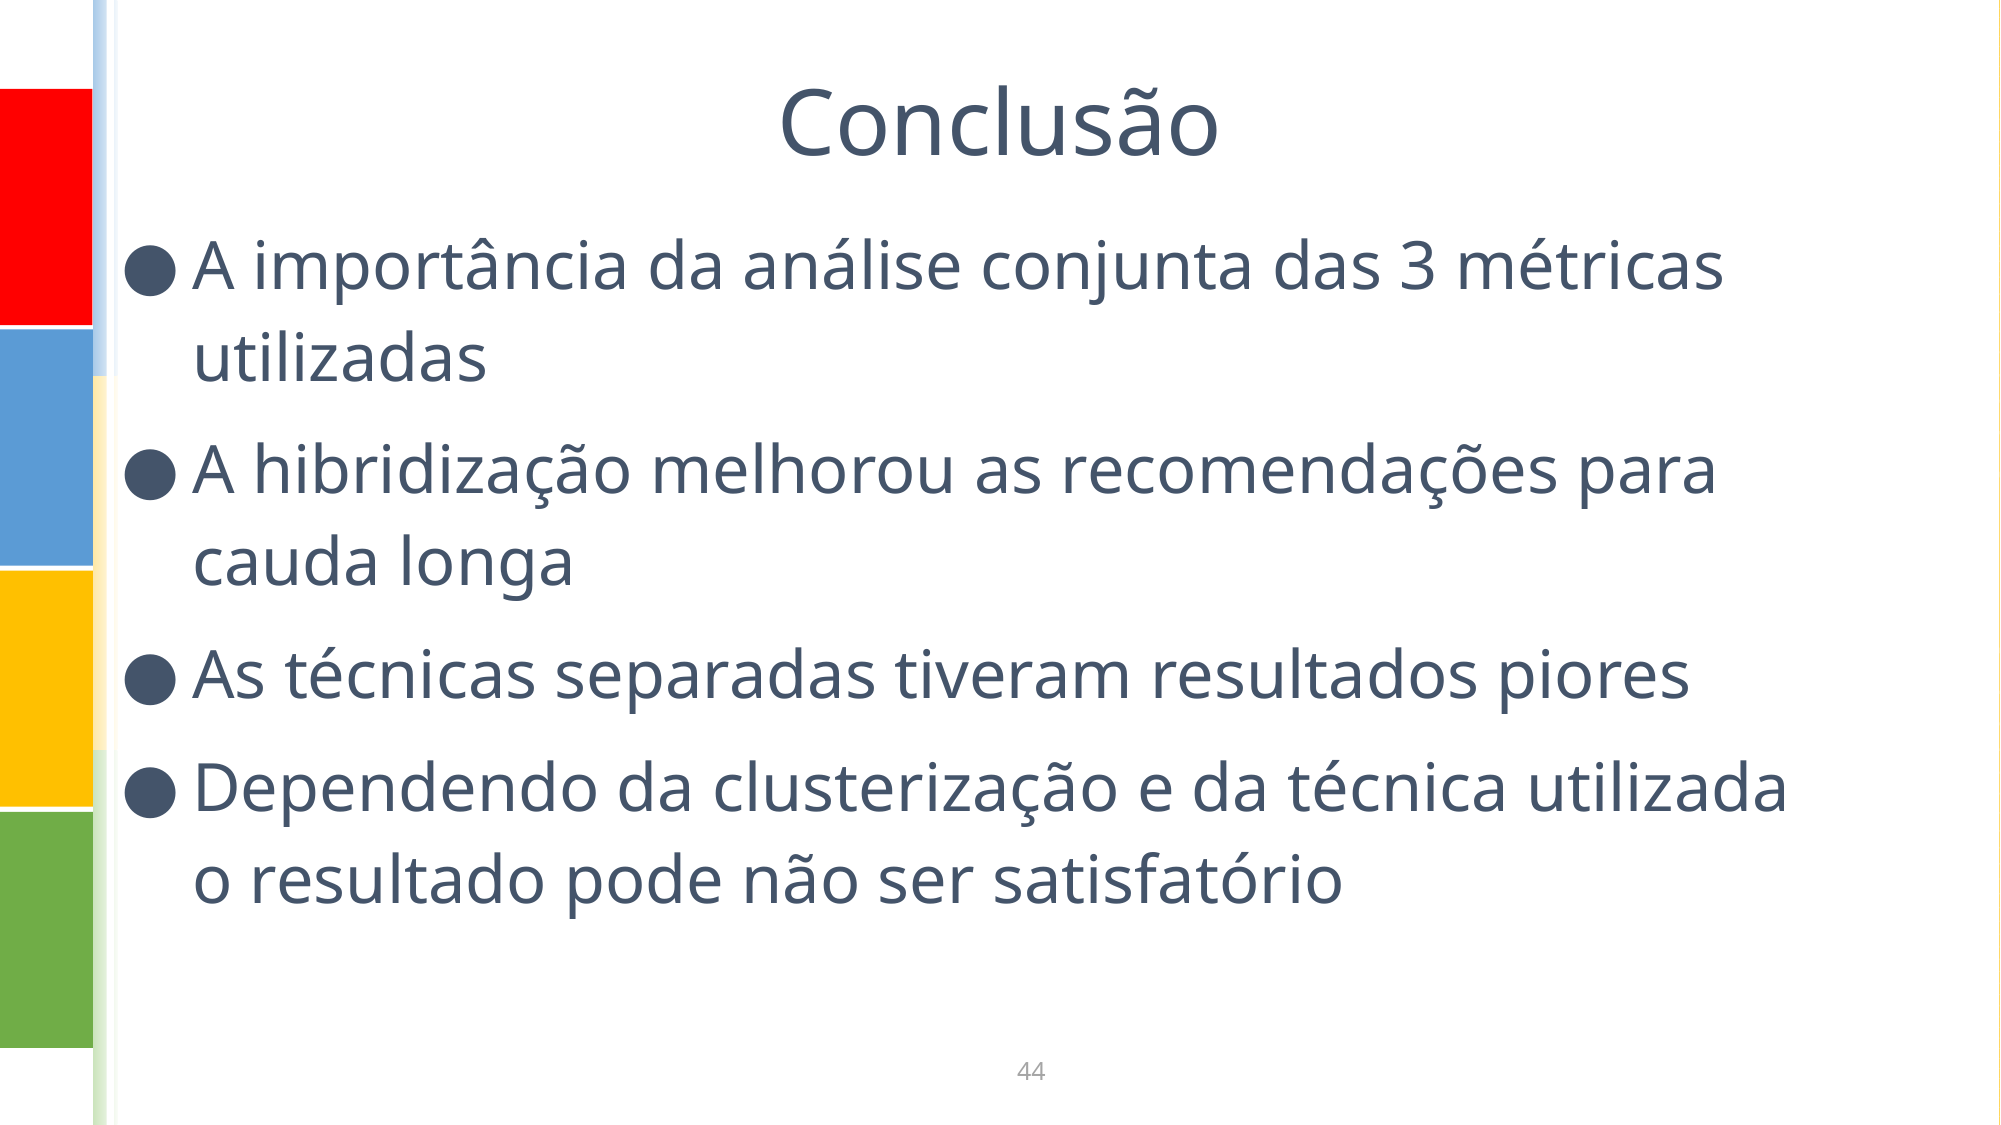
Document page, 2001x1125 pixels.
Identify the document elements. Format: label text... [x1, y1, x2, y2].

slide_number ‹#› [762, 1042, 1300, 1103]
title Conclusão [137, 9, 1863, 228]
text_box A importância da análise conjunta das 3 métricas utilizadas A hibridização melhorou as recomendações para cauda longa As técnicas separadas tiveram resultados piores Dependendo da clusterização e da técnica utilizada o resultado pode não ser satisfatório [102, 195, 1846, 967]
